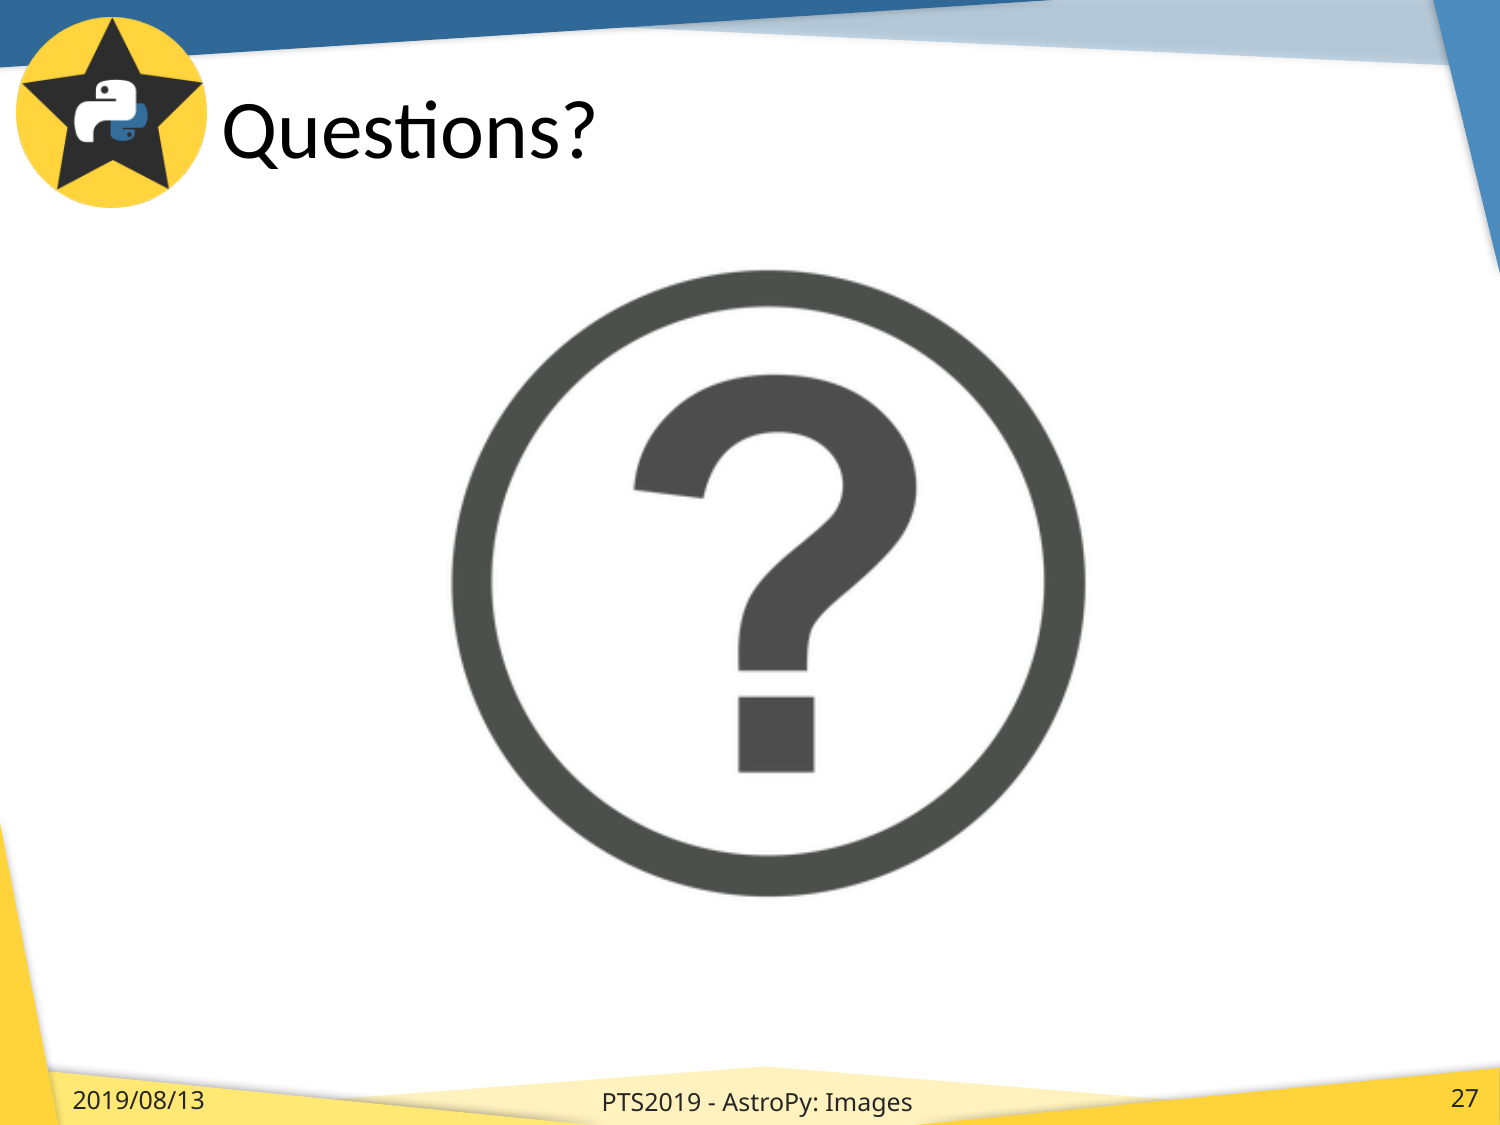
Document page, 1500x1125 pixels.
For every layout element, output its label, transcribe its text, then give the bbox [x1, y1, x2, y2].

title Questions? [206, 66, 1425, 185]
footer PTS2019 - AstroPy: Images [520, 1071, 995, 1125]
picture [395, 231, 1128, 965]
slide_number 27 [1144, 1082, 1495, 1118]
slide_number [57, 1082, 408, 1118]
picture [16, 17, 207, 208]
